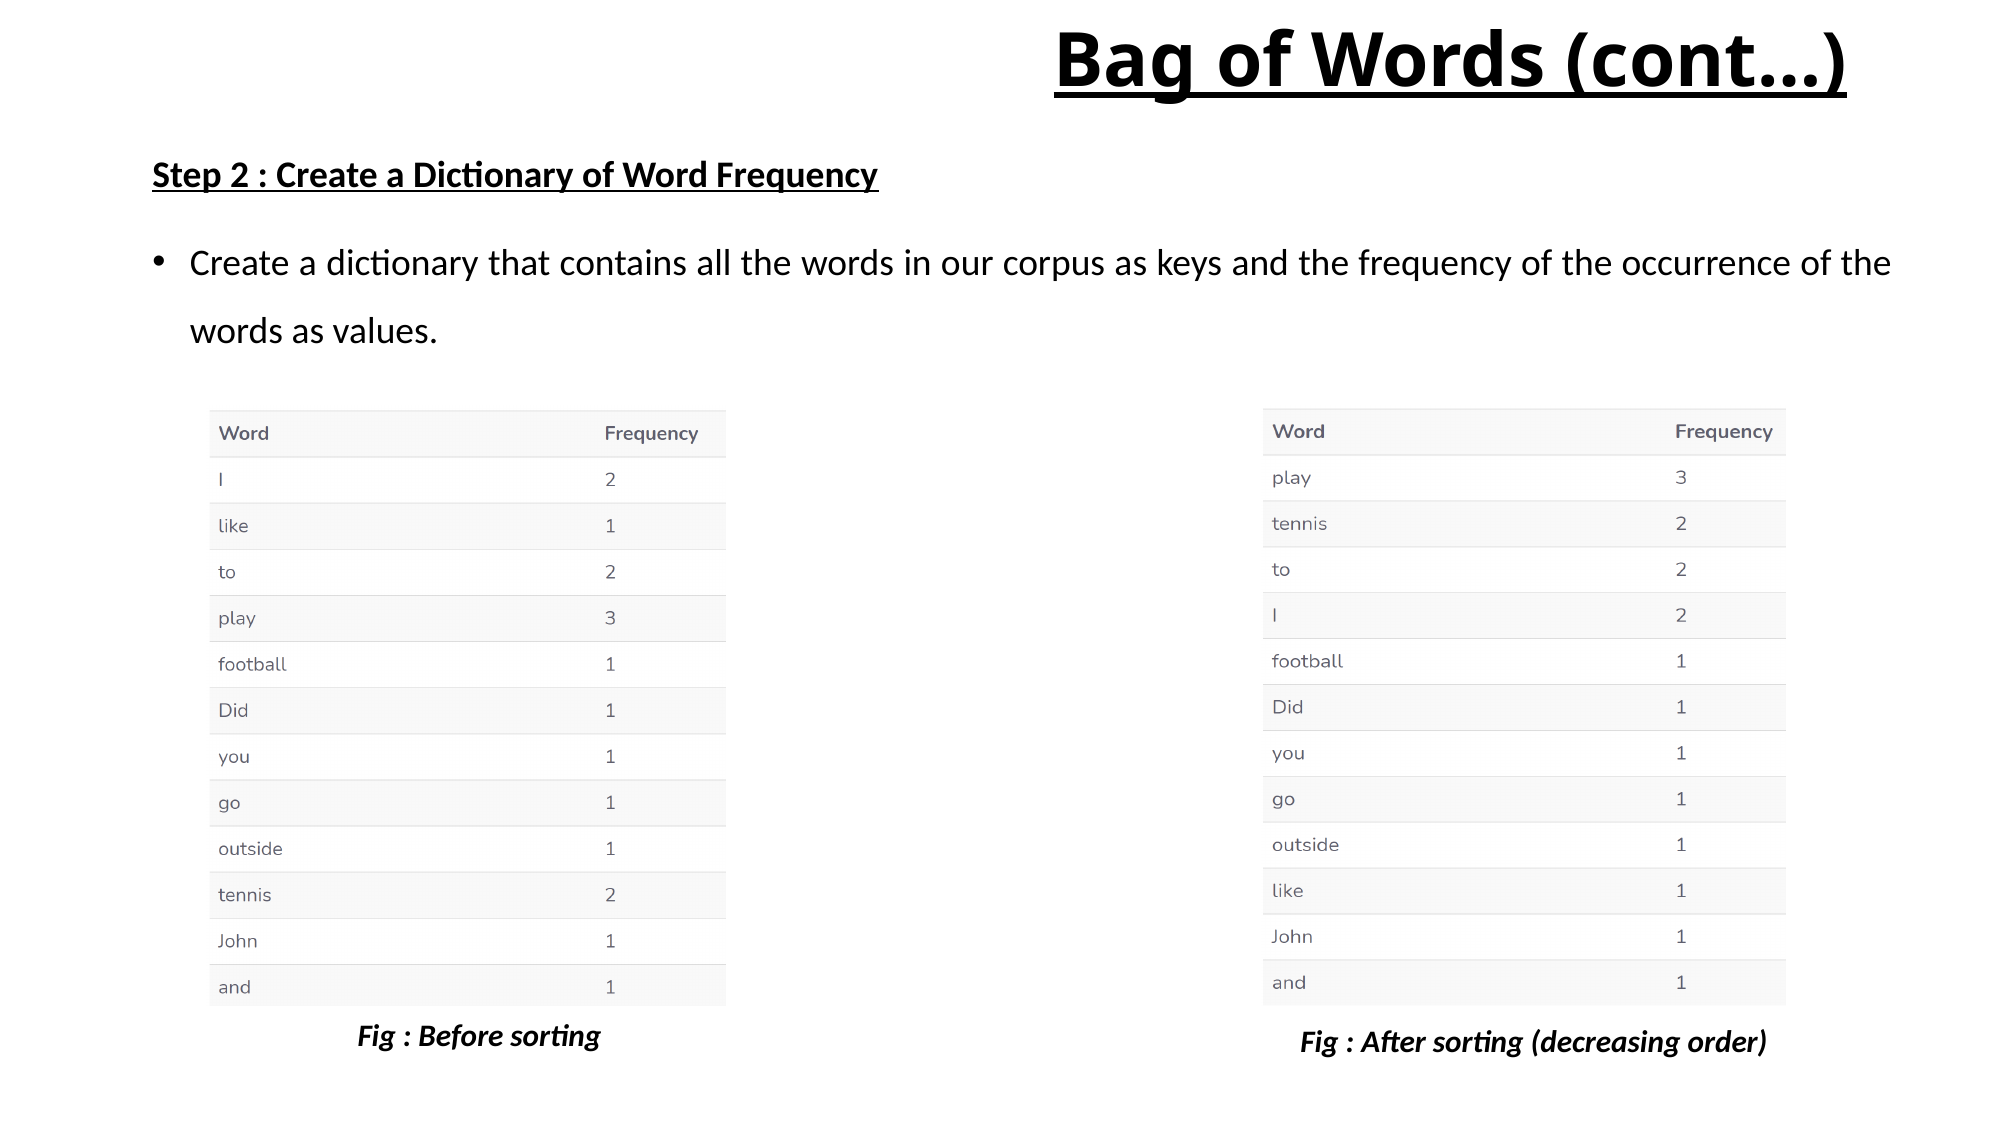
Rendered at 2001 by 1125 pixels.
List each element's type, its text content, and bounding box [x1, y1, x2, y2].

picture [1261, 405, 1786, 1006]
title Bag of Words (cont…) [137, 18, 1863, 107]
text_box Fig : After sorting (decreasing order) [1261, 1013, 1807, 1066]
text_box Fig : Before sorting [206, 1008, 753, 1061]
picture [206, 405, 726, 1006]
list Step 2 : Create a Dictionary of Word Frequency Create a dictionary that contains all the words in our corpus as keys and the frequency of the occurrence of the words as values. [137, 119, 1910, 1064]
